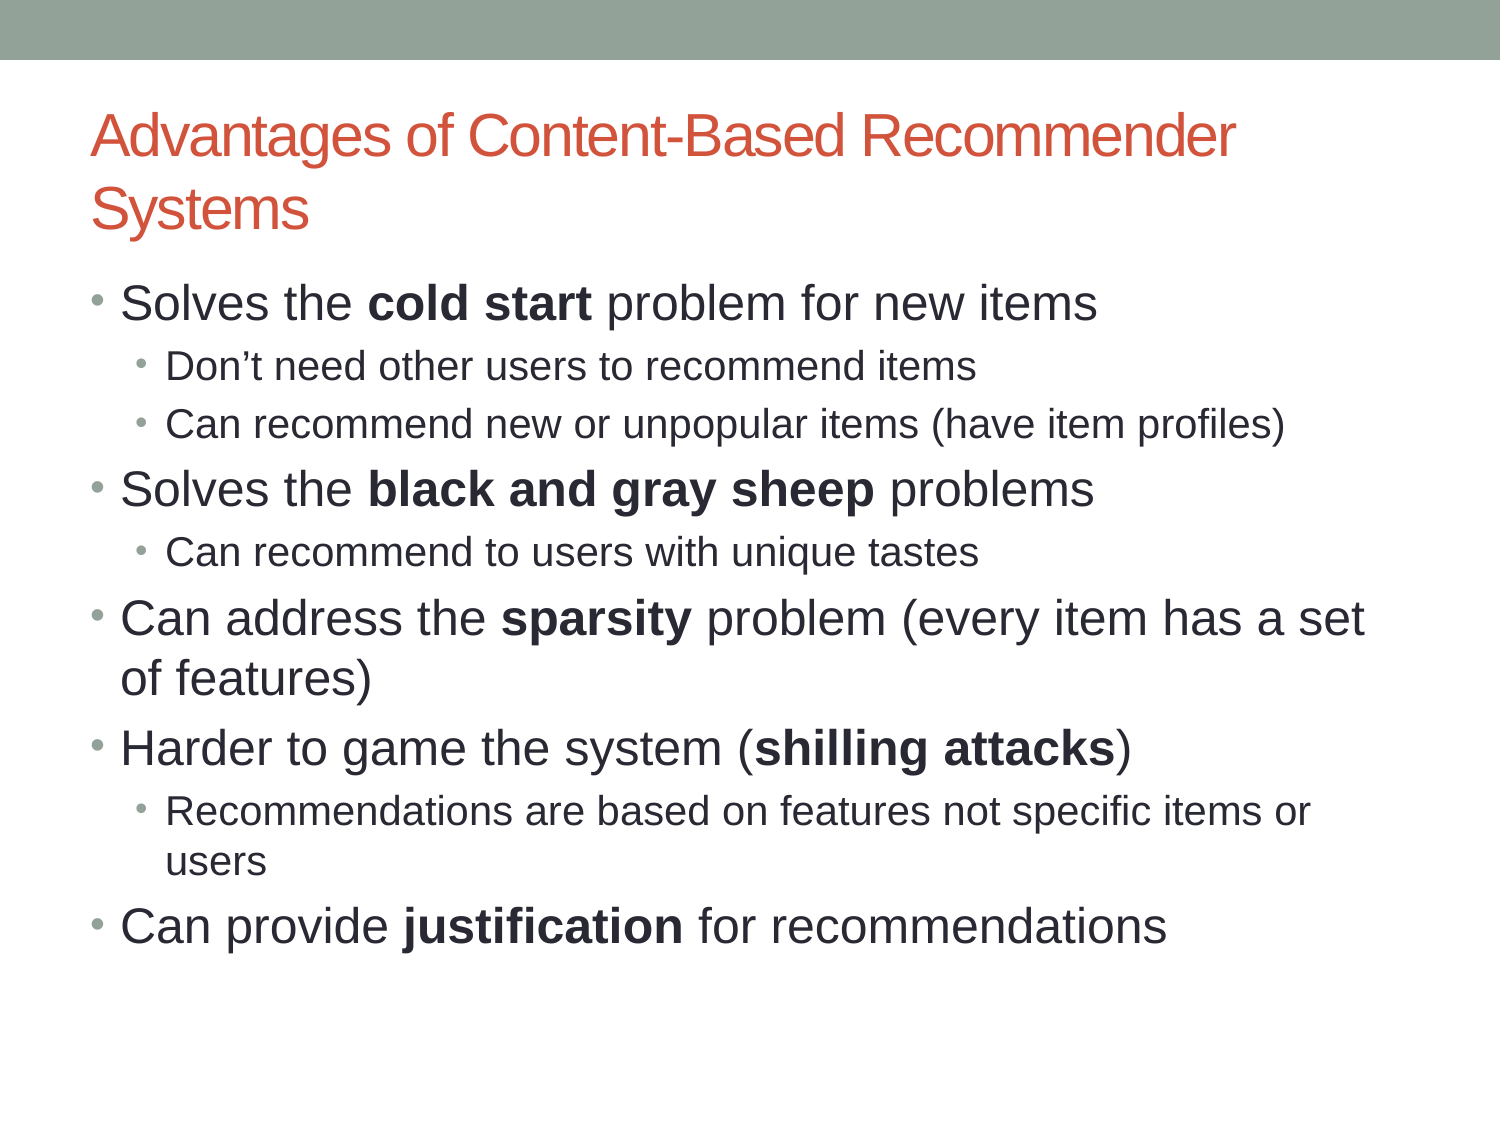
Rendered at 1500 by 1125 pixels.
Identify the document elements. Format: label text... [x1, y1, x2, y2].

title Advantages of Content-Based Recommender Systems [75, 87, 1425, 250]
list Solves the cold start problem for new items Don’t need other users to recommend items Can recommend new or unpopular items (have item profiles) Solves the black and gray sheep problems Can recommend to users with unique tastes Can address the sparsity problem (every item has a set of features) Harder to game the system (shilling attacks) Recommendations are based on features not specific items or users Can provide justification for recommendations [75, 262, 1425, 1063]
